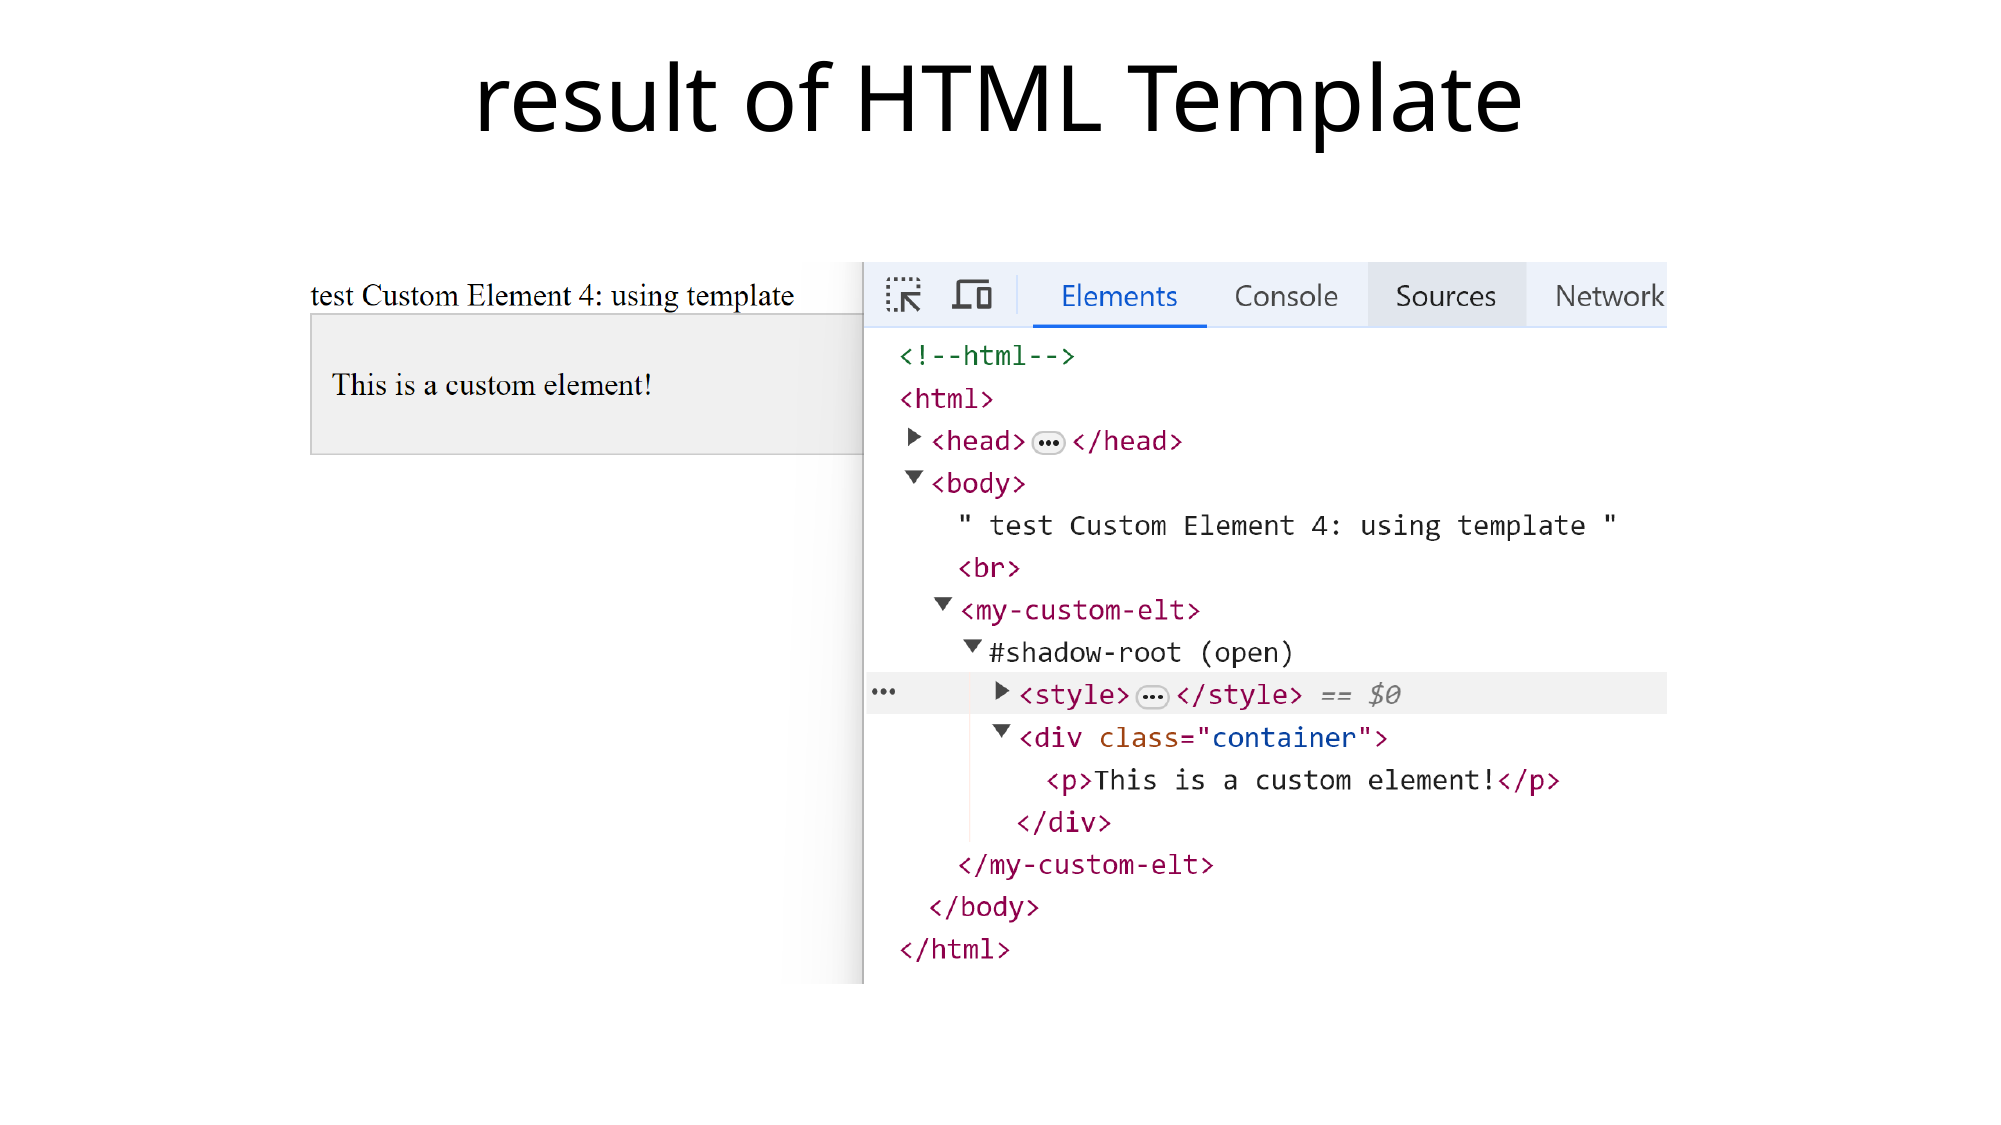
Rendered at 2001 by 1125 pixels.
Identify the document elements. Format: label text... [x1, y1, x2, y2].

picture [306, 262, 1667, 984]
title result of HTML Template [137, 0, 1863, 203]
